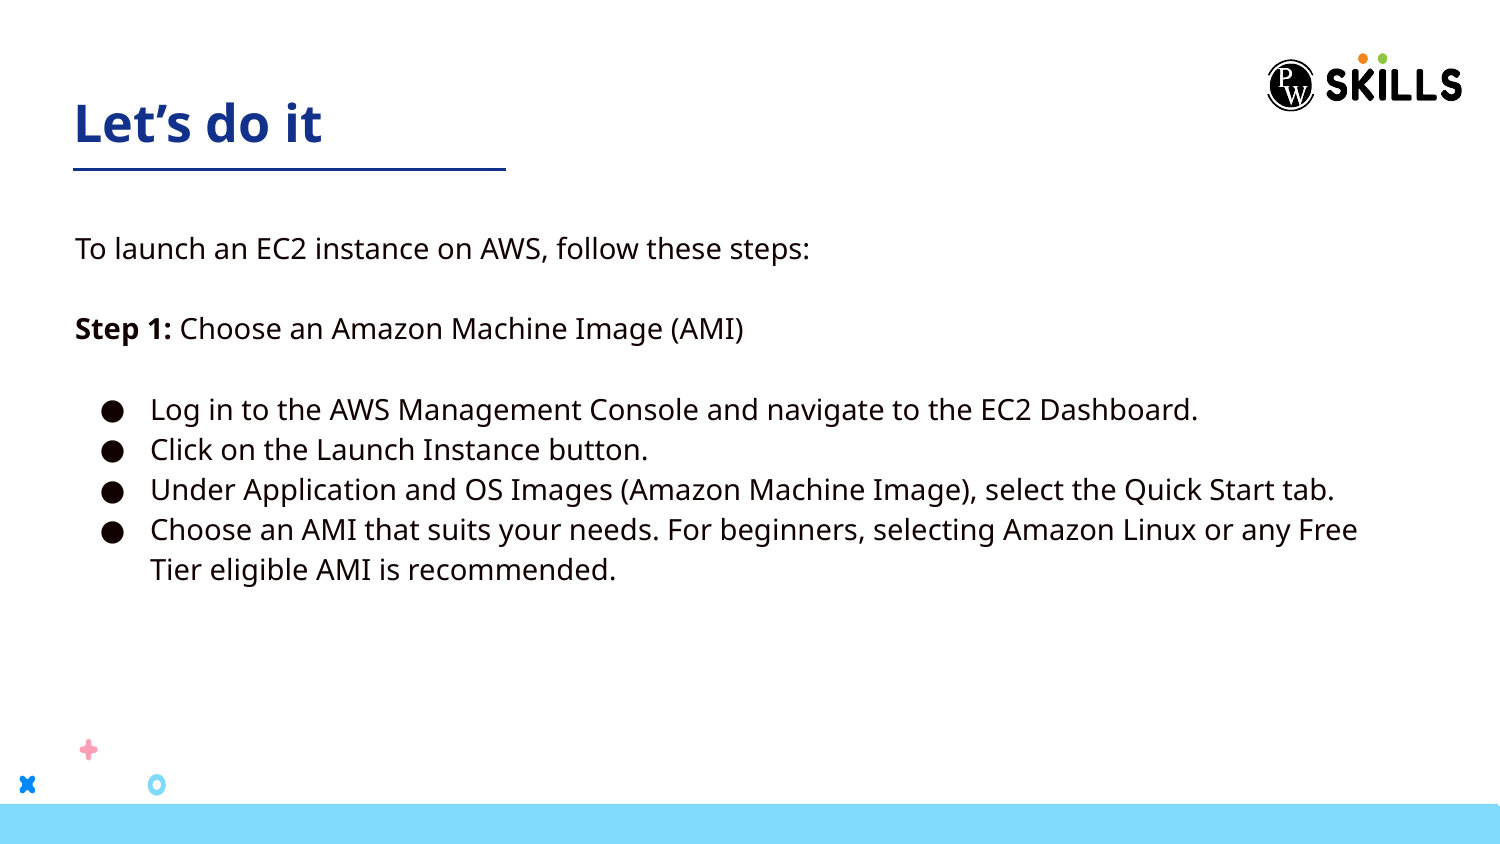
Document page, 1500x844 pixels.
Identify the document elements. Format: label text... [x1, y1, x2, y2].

list To launch an EC2 instance on AWS, follow these steps: Step 1: Choose an Amazon Machine Image (AMI) Log in to the AWS Management Console and navigate to the EC2 Dashboard. Click on the Launch Instance button. Under Application and OS Images (Amazon Machine Image), select the Quick Start tab. Choose an AMI that suits your needs. For beginners, selecting Amazon Linux or any Free Tier eligible AMI is recommended. [60, 210, 1408, 600]
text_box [19, 738, 167, 796]
picture [1266, 53, 1463, 112]
text_box [0, 805, 1500, 844]
title Let’s do it [58, 75, 1041, 170]
